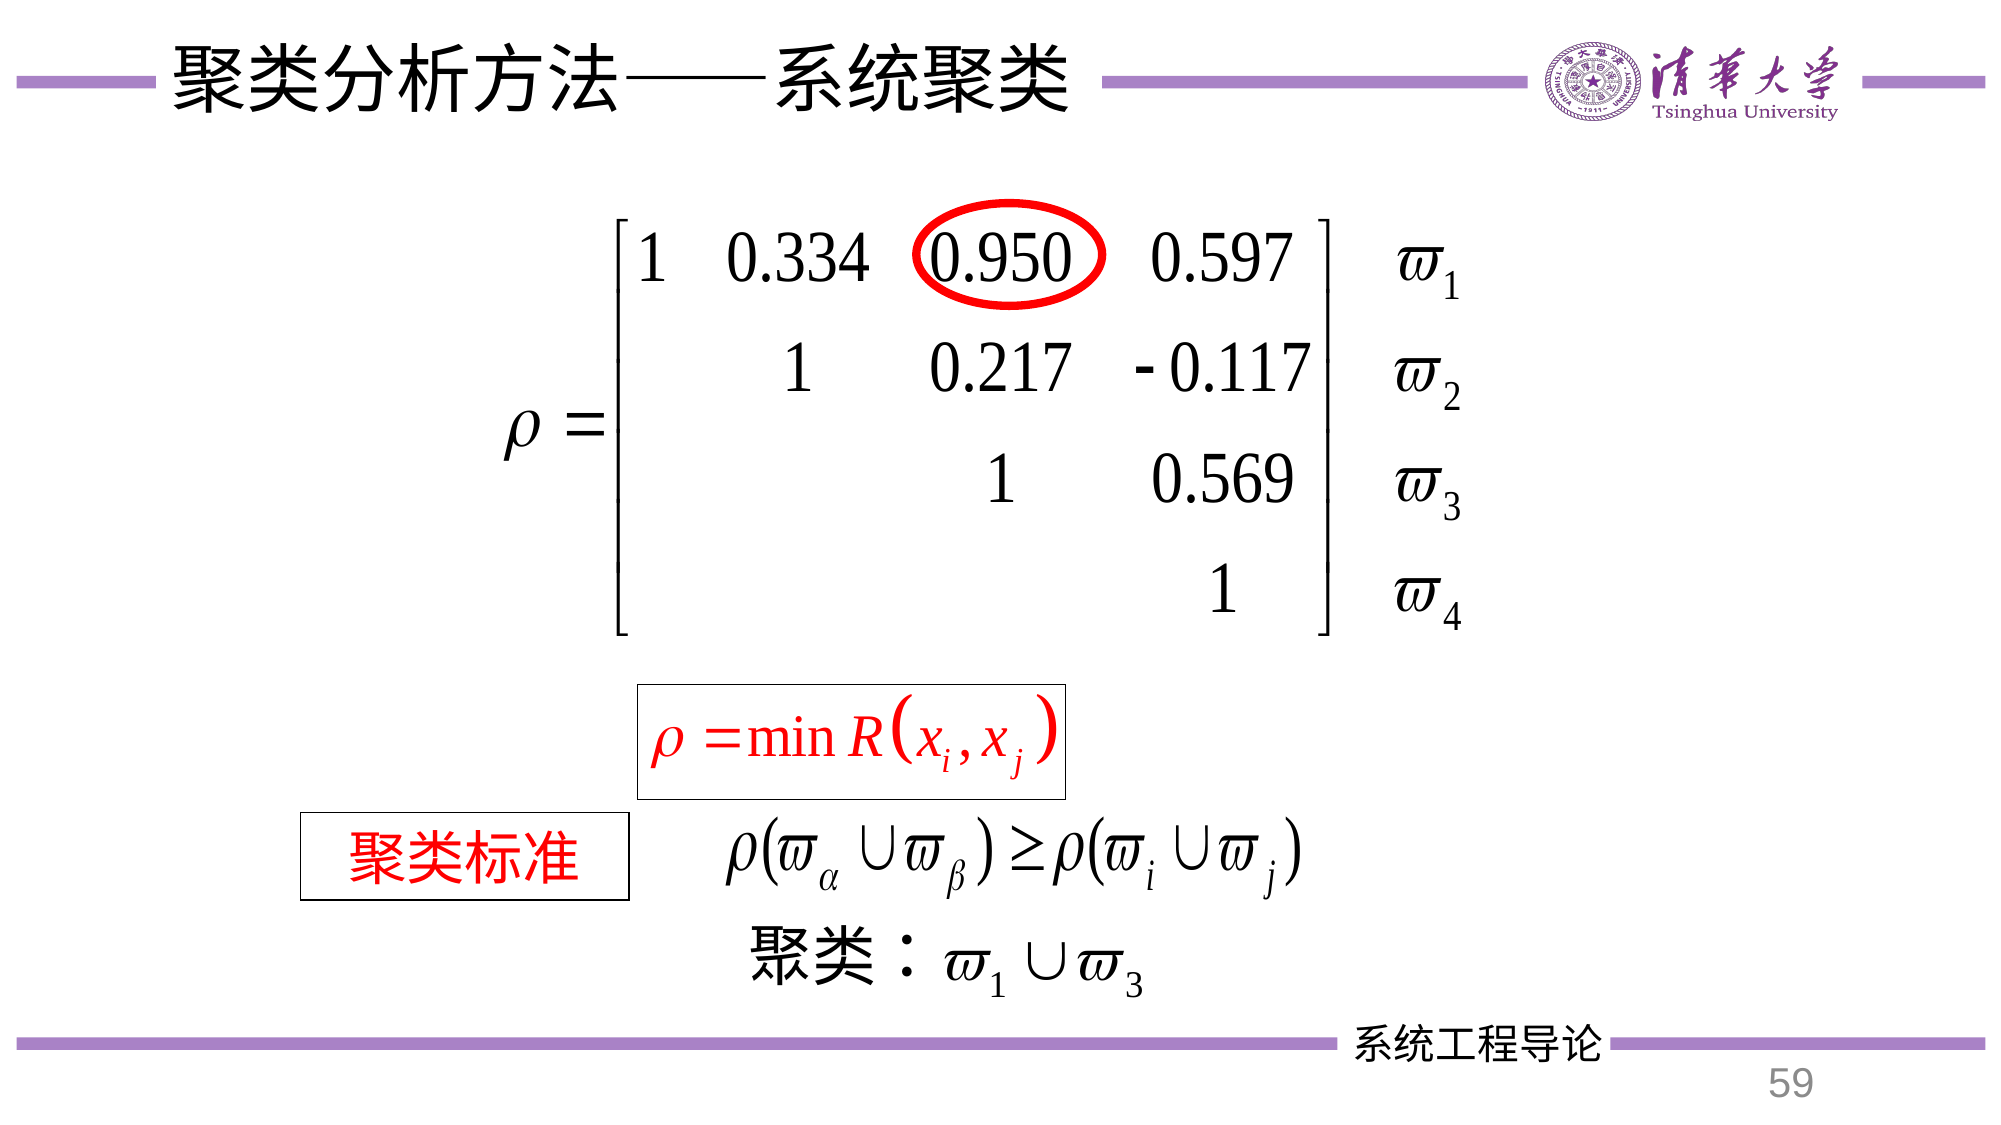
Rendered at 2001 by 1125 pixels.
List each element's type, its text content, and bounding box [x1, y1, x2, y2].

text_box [300, 793, 1313, 918]
picture [1652, 46, 1838, 121]
picture [1545, 42, 1641, 121]
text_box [490, 203, 1482, 653]
title 聚类分析方法——系统聚类 [155, 0, 1103, 191]
slide_number 59 [1610, 1051, 1830, 1112]
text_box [637, 684, 1066, 793]
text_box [740, 918, 1231, 1014]
